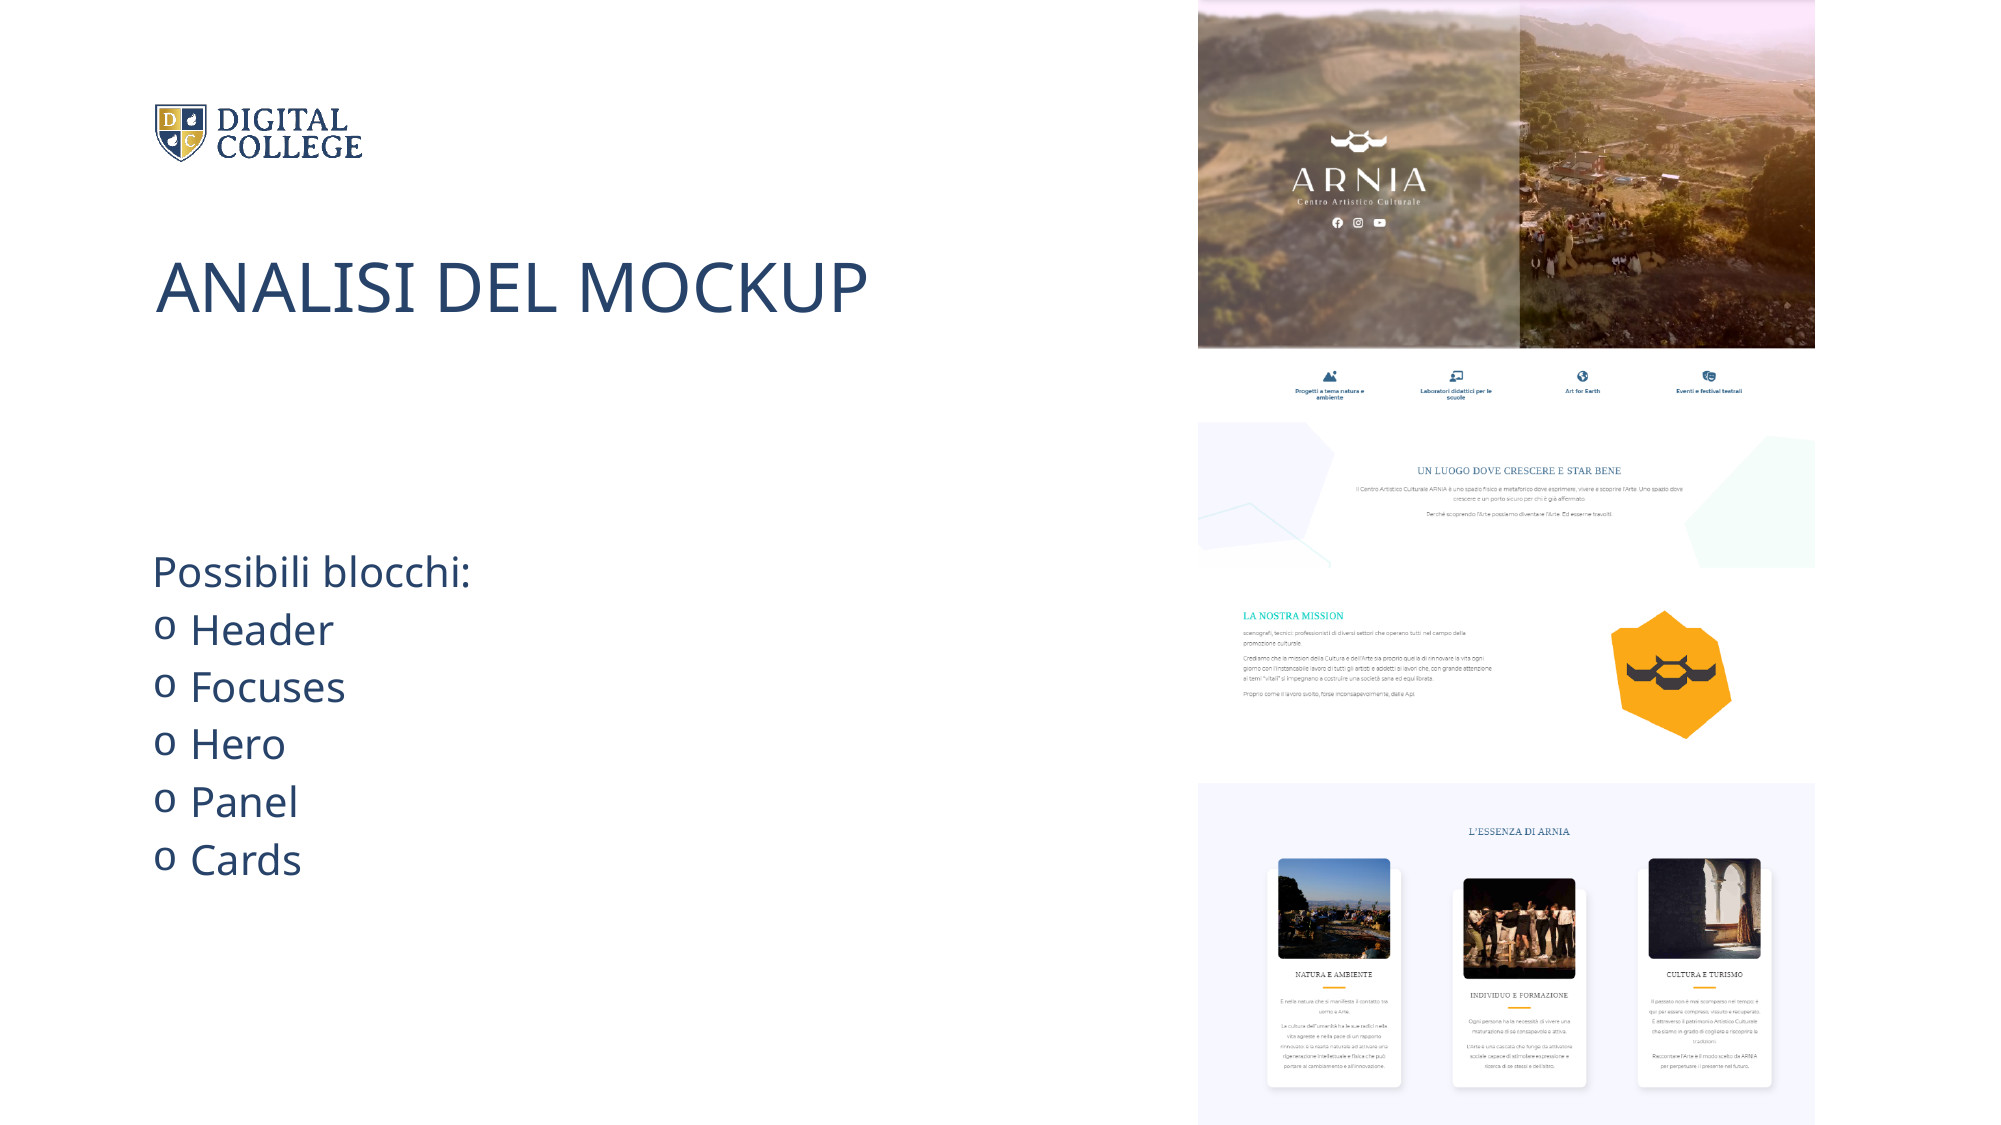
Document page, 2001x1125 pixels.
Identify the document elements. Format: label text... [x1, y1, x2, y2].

picture [1198, 0, 1815, 1125]
title ANALISI DEL MOCKUP [141, 245, 1059, 464]
picture [151, 99, 367, 166]
list Possibili blocchi: Header Focuses Hero Panel Cards [137, 544, 984, 1078]
